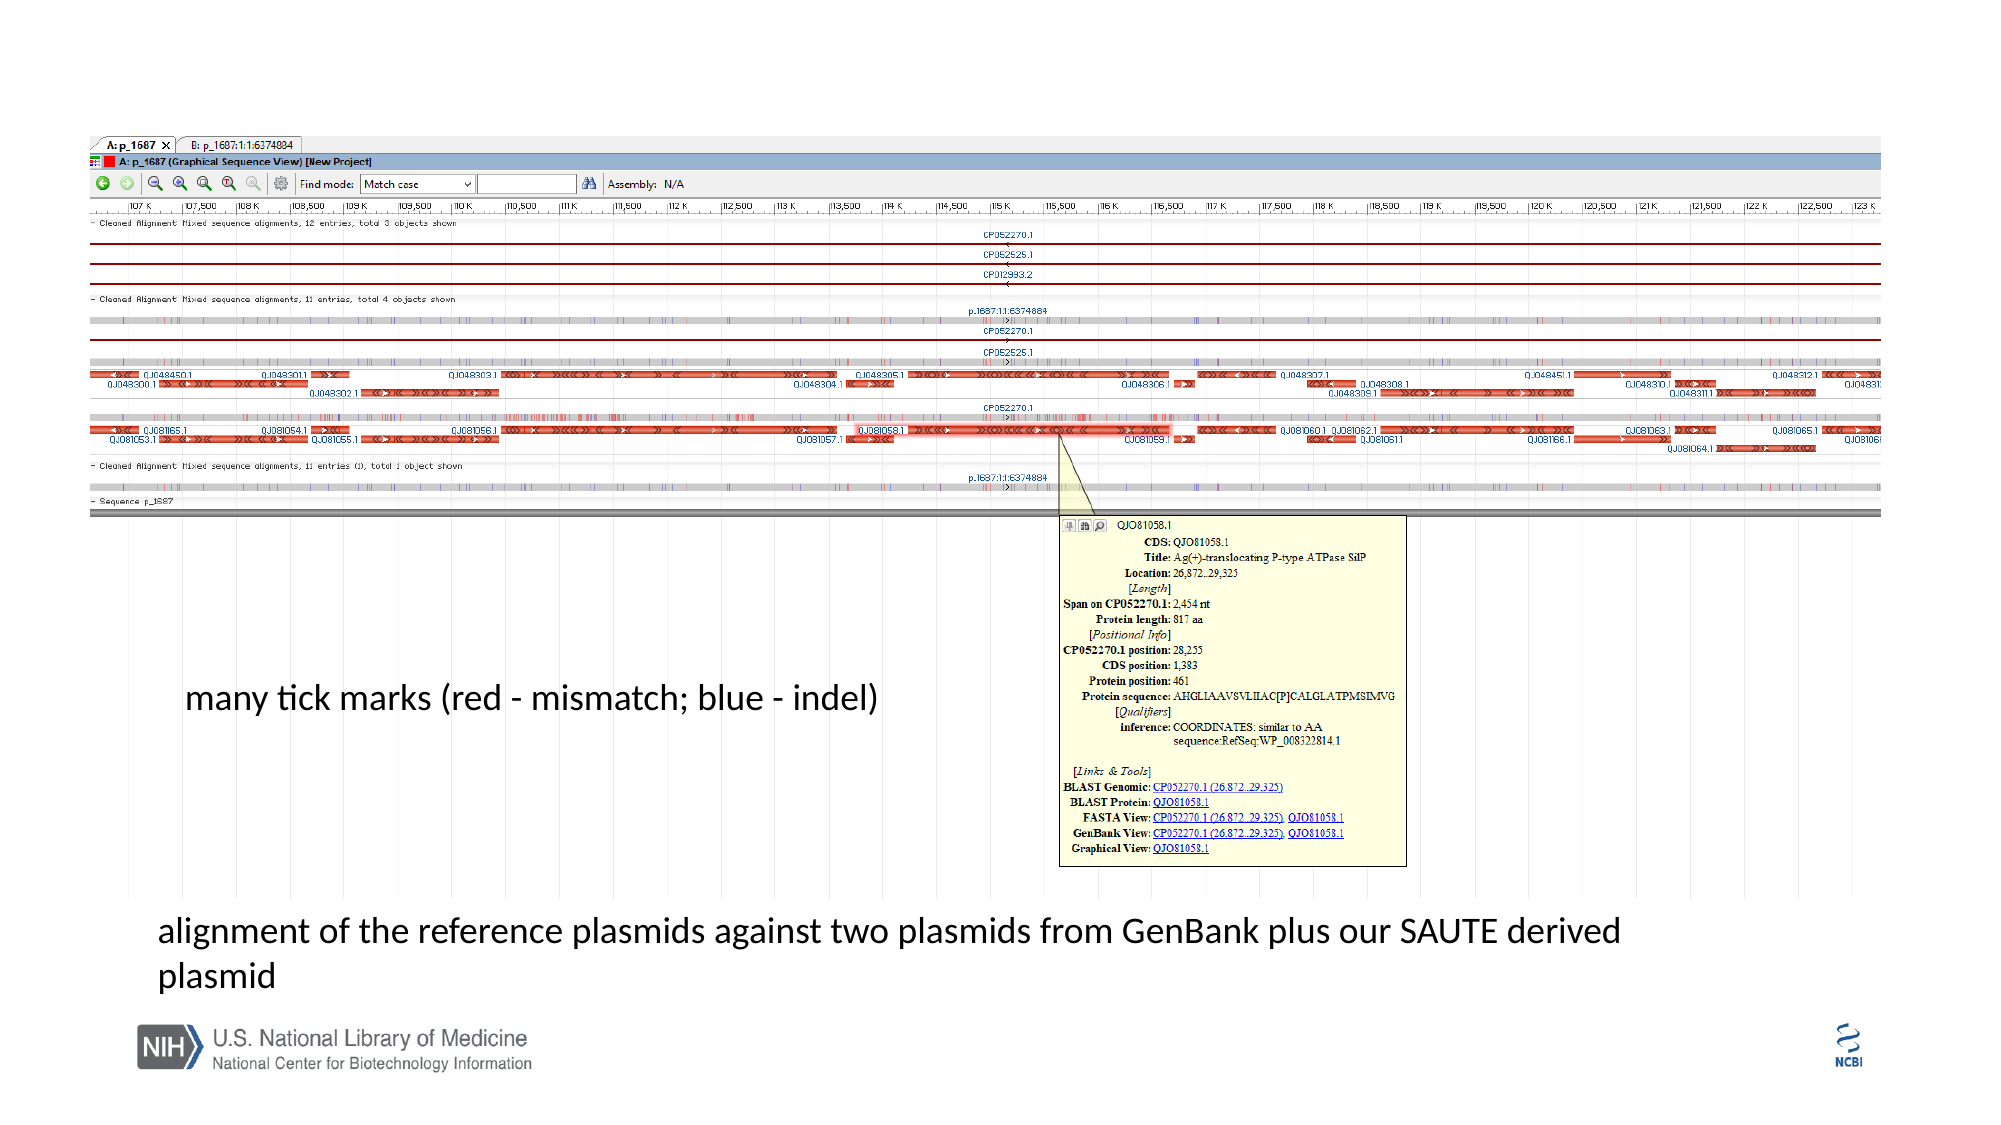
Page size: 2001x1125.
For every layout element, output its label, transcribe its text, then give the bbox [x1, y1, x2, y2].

text_box alignment of the reference plasmids against two plasmids from GenBank plus our SAUTE derived plasmid [142, 899, 1639, 1004]
picture [90, 136, 1881, 899]
